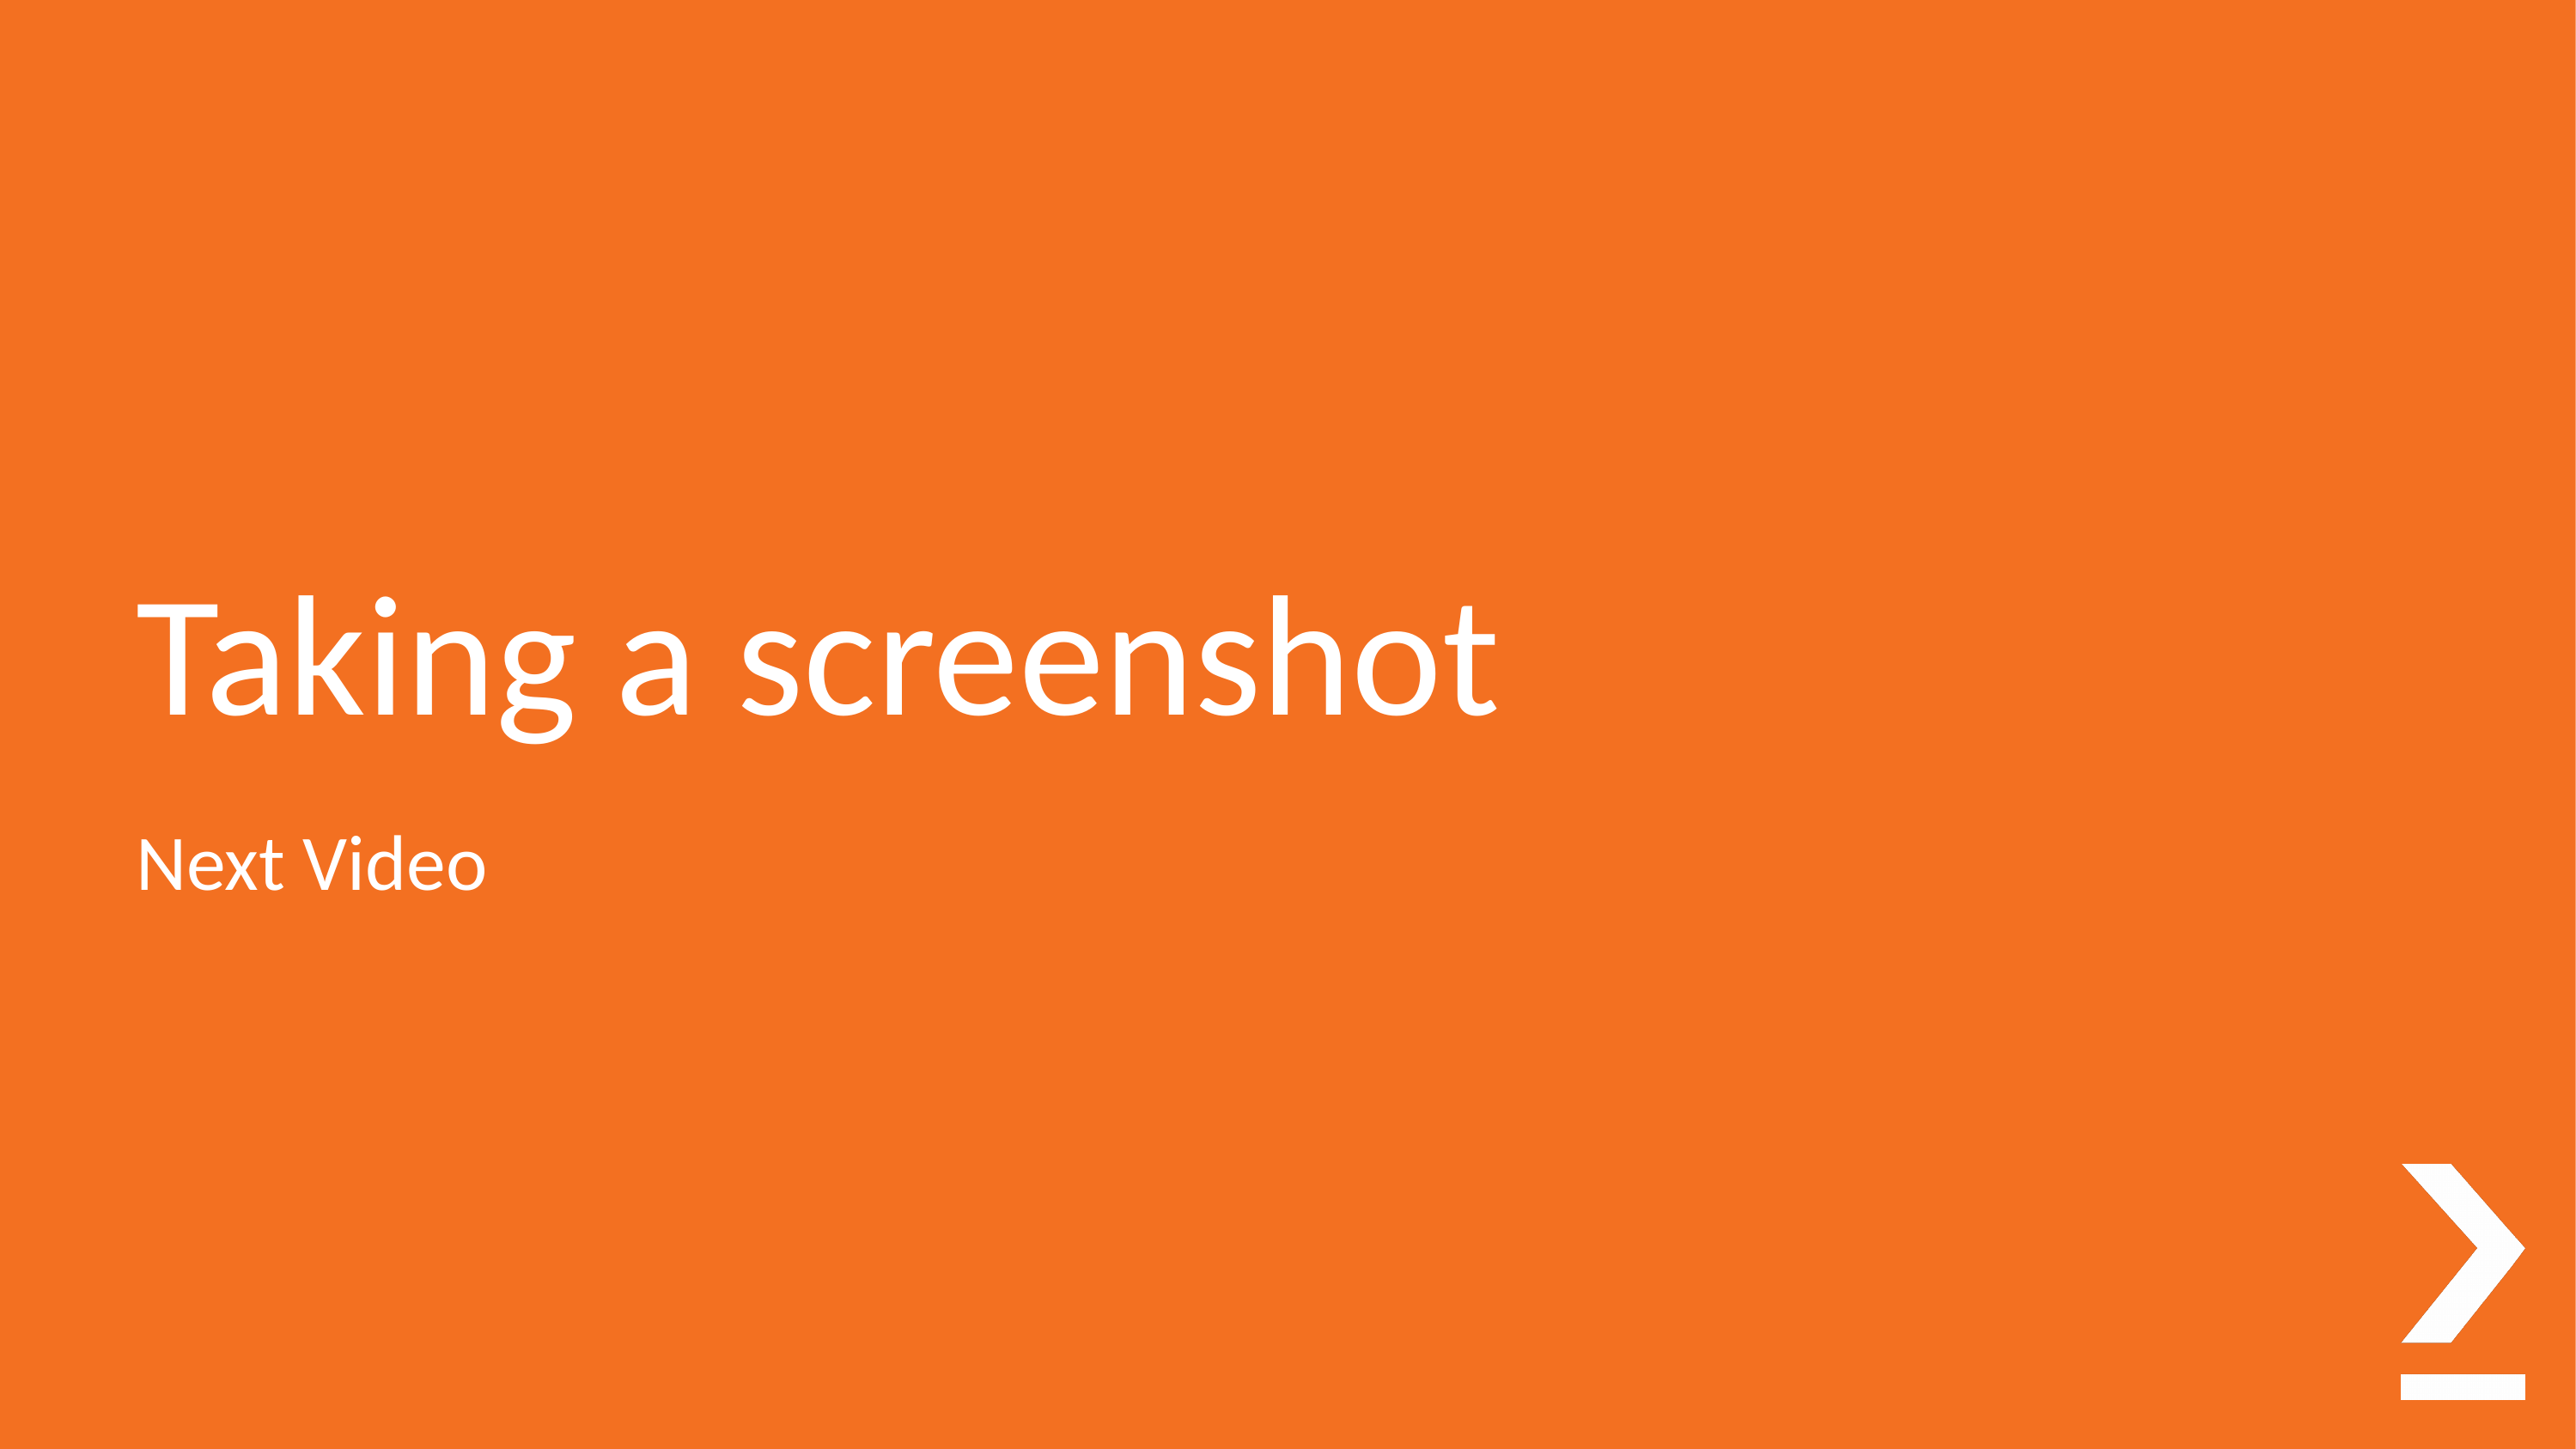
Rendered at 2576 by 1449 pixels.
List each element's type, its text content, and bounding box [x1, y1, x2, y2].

subtitle Next Video [110, 785, 2427, 908]
picture [2401, 1164, 2525, 1400]
title Taking a screenshot [110, 512, 2427, 776]
